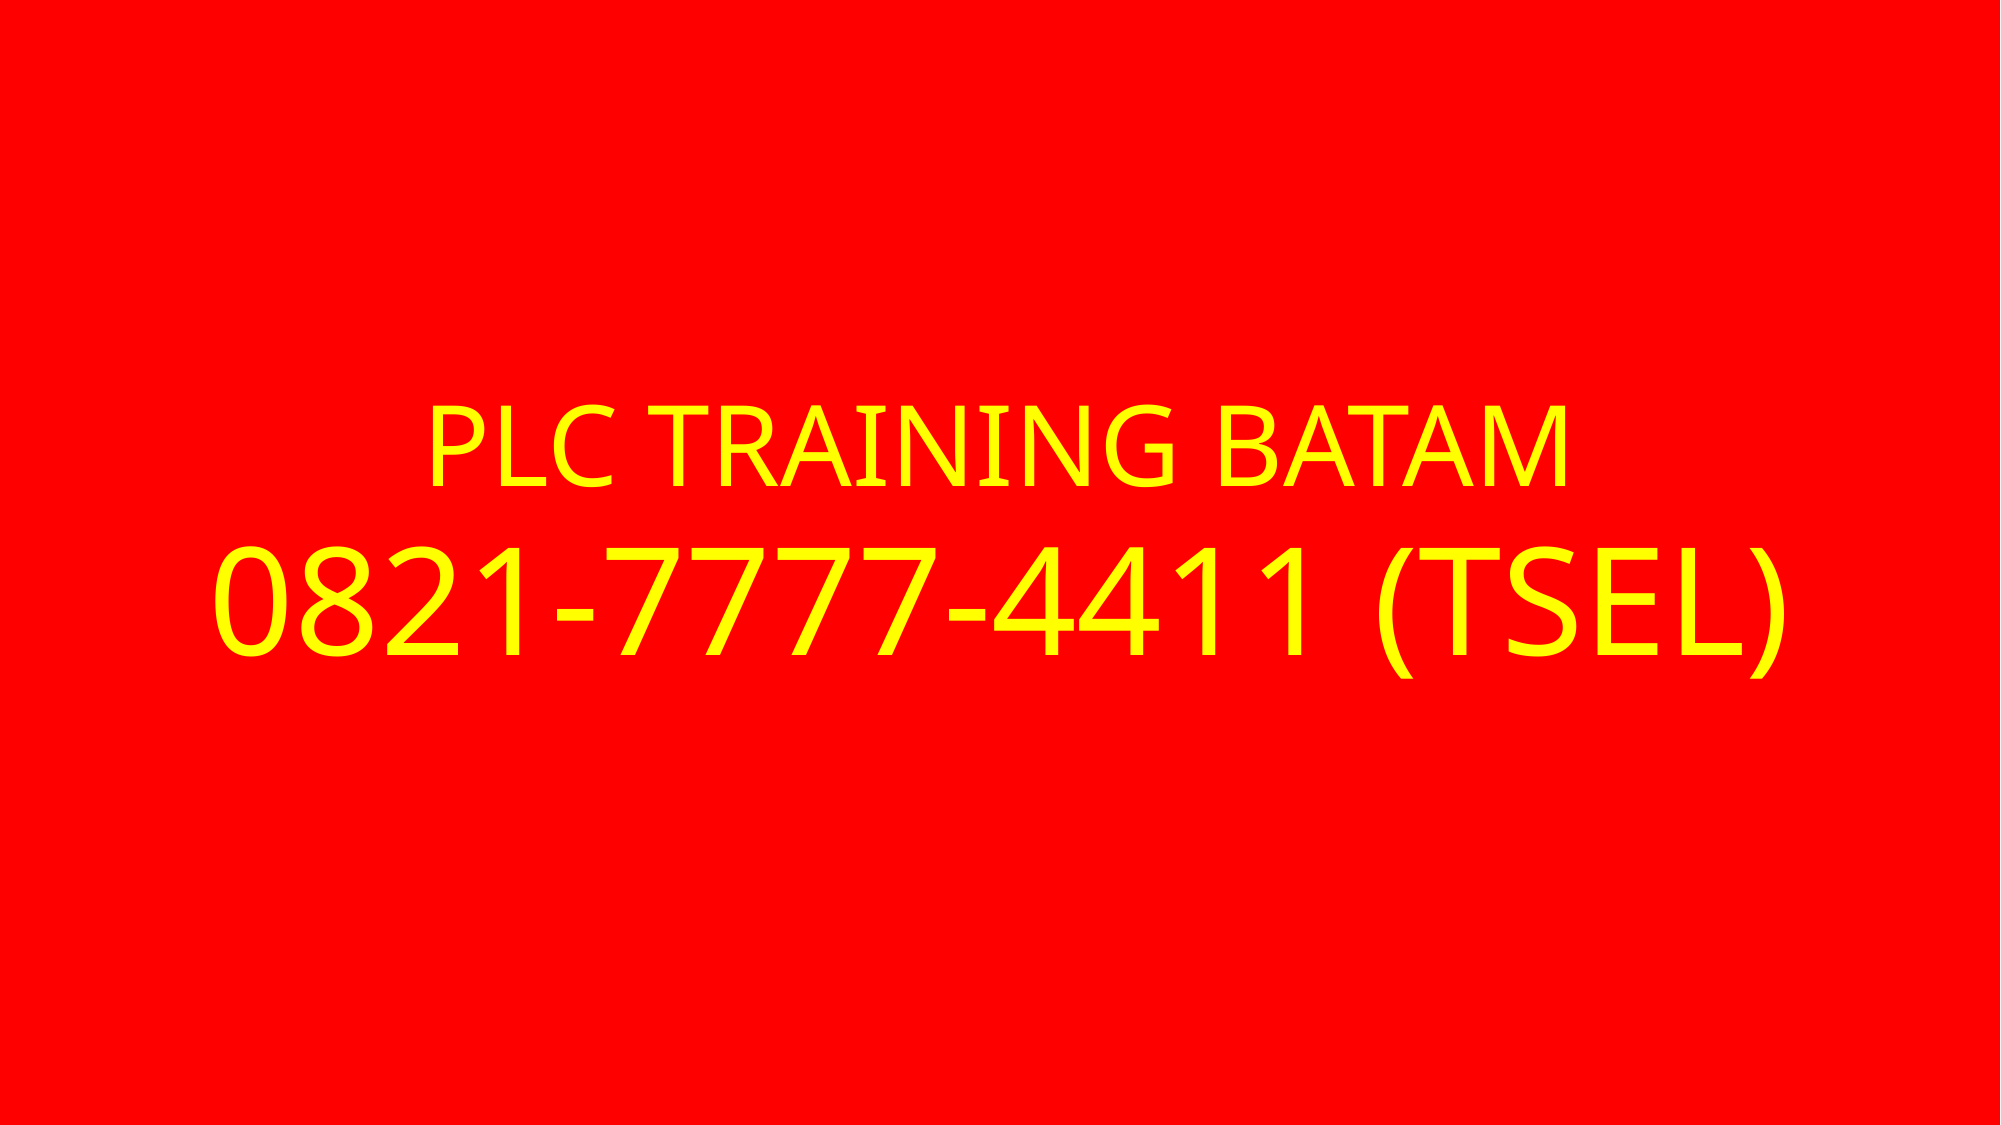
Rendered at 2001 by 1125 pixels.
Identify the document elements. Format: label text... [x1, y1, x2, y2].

title PLC TRAINING BATAM [0, 126, 2000, 518]
subtitle 0821-7777-4411 (TSEL) [0, 518, 2000, 790]
